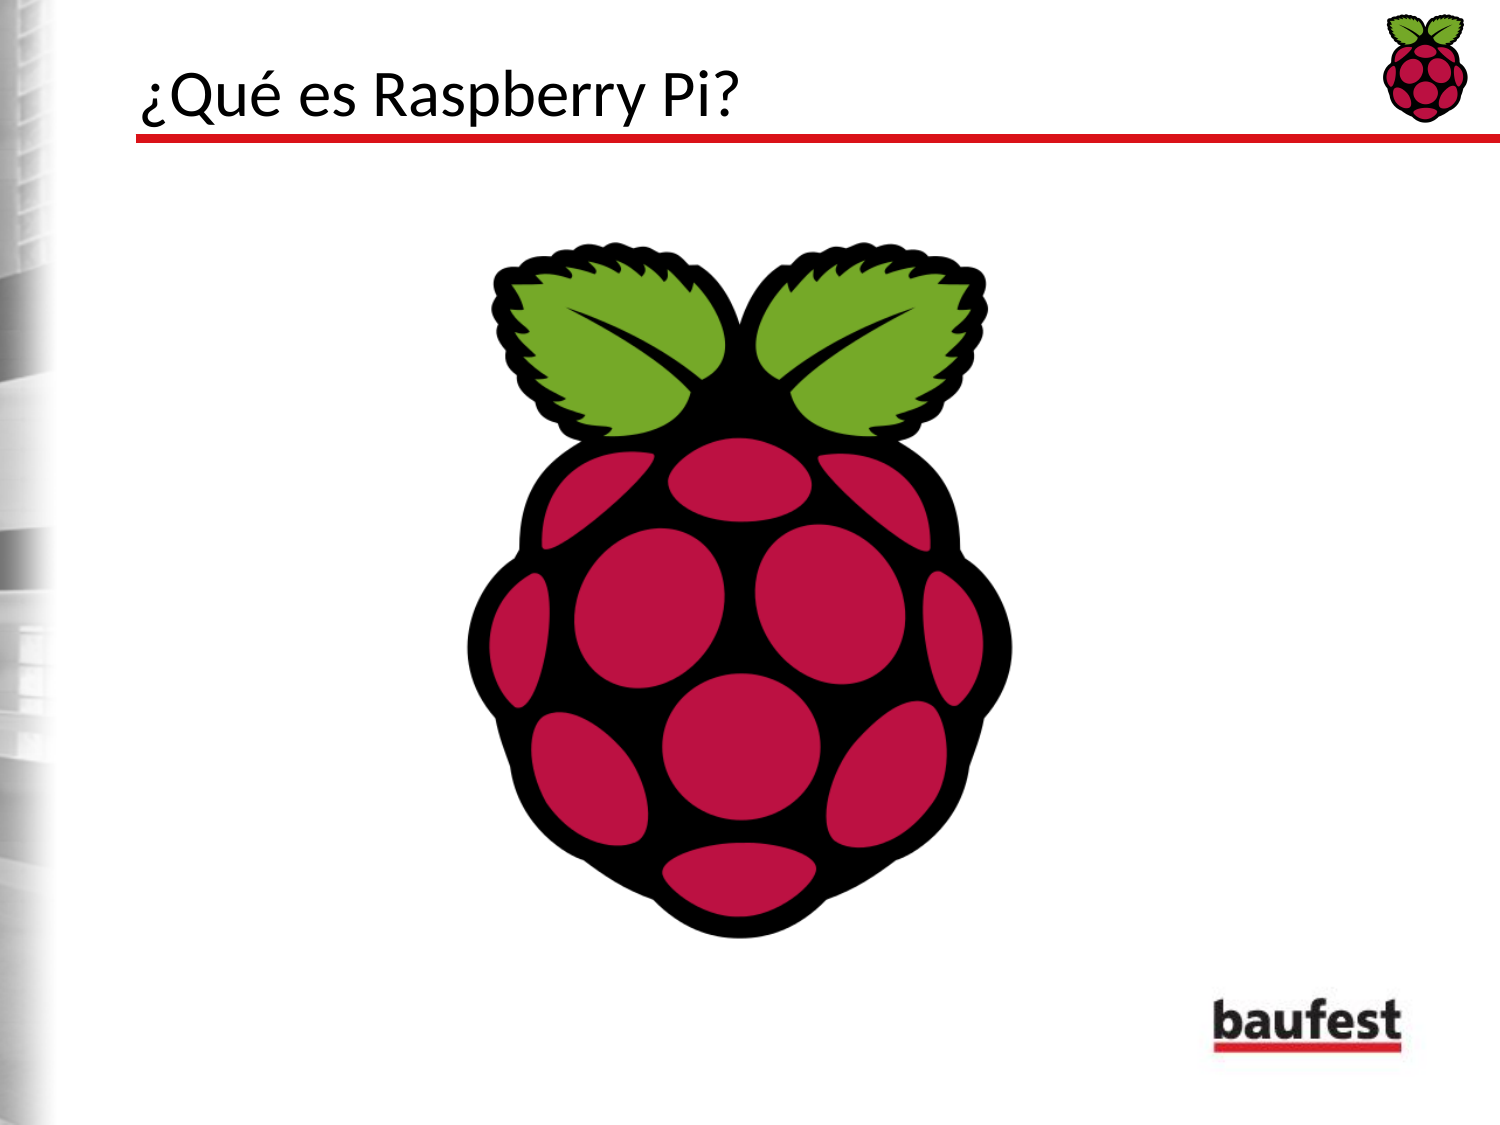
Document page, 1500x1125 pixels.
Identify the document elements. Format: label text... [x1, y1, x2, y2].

picture [0, 0, 1500, 1125]
picture [1381, 0, 1500, 134]
title ¿Qué es Raspberry Pi? [123, 0, 1425, 138]
